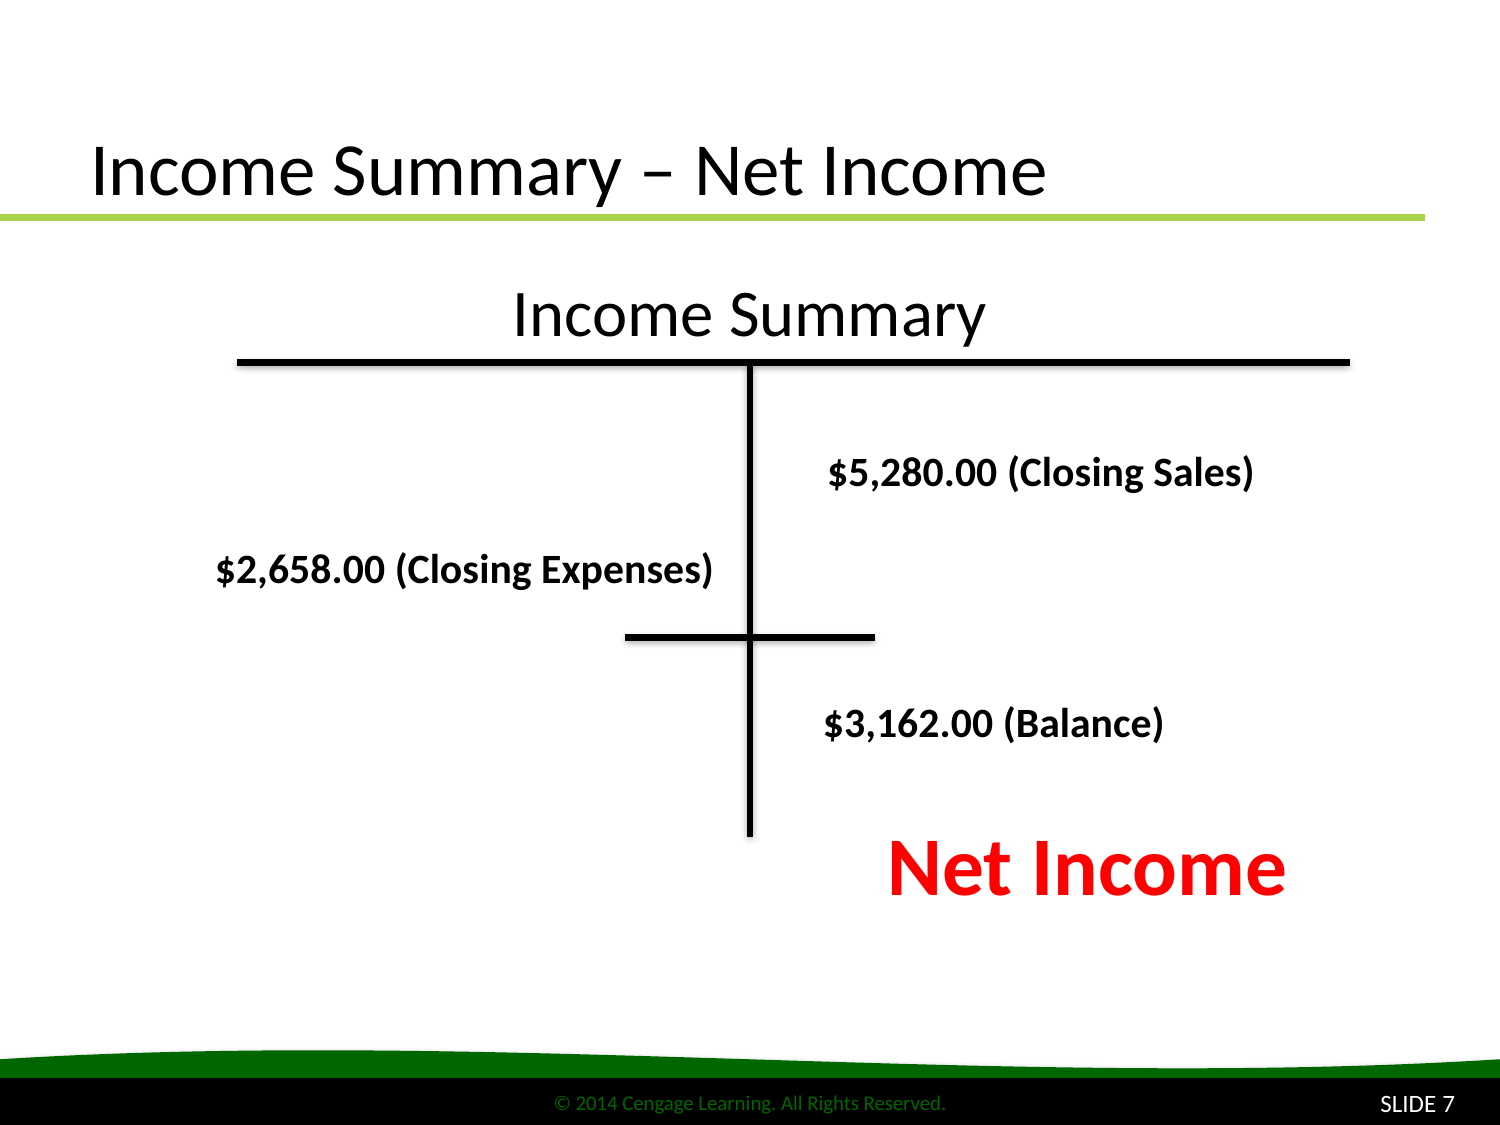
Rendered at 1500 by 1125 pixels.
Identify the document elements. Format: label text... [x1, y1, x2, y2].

text_box $2,658.00 (Closing Expenses) [199, 534, 738, 600]
title Income Summary – Net Income [75, 29, 1350, 218]
list Income Summary [75, 262, 1425, 1005]
text_box Net Income [873, 804, 1313, 920]
slide_number SLIDE 7 [1170, 1080, 1470, 1125]
text_box $3,162.00 (Balance) [808, 688, 1346, 754]
text_box $5,280.00 (Closing Sales) [812, 437, 1350, 503]
